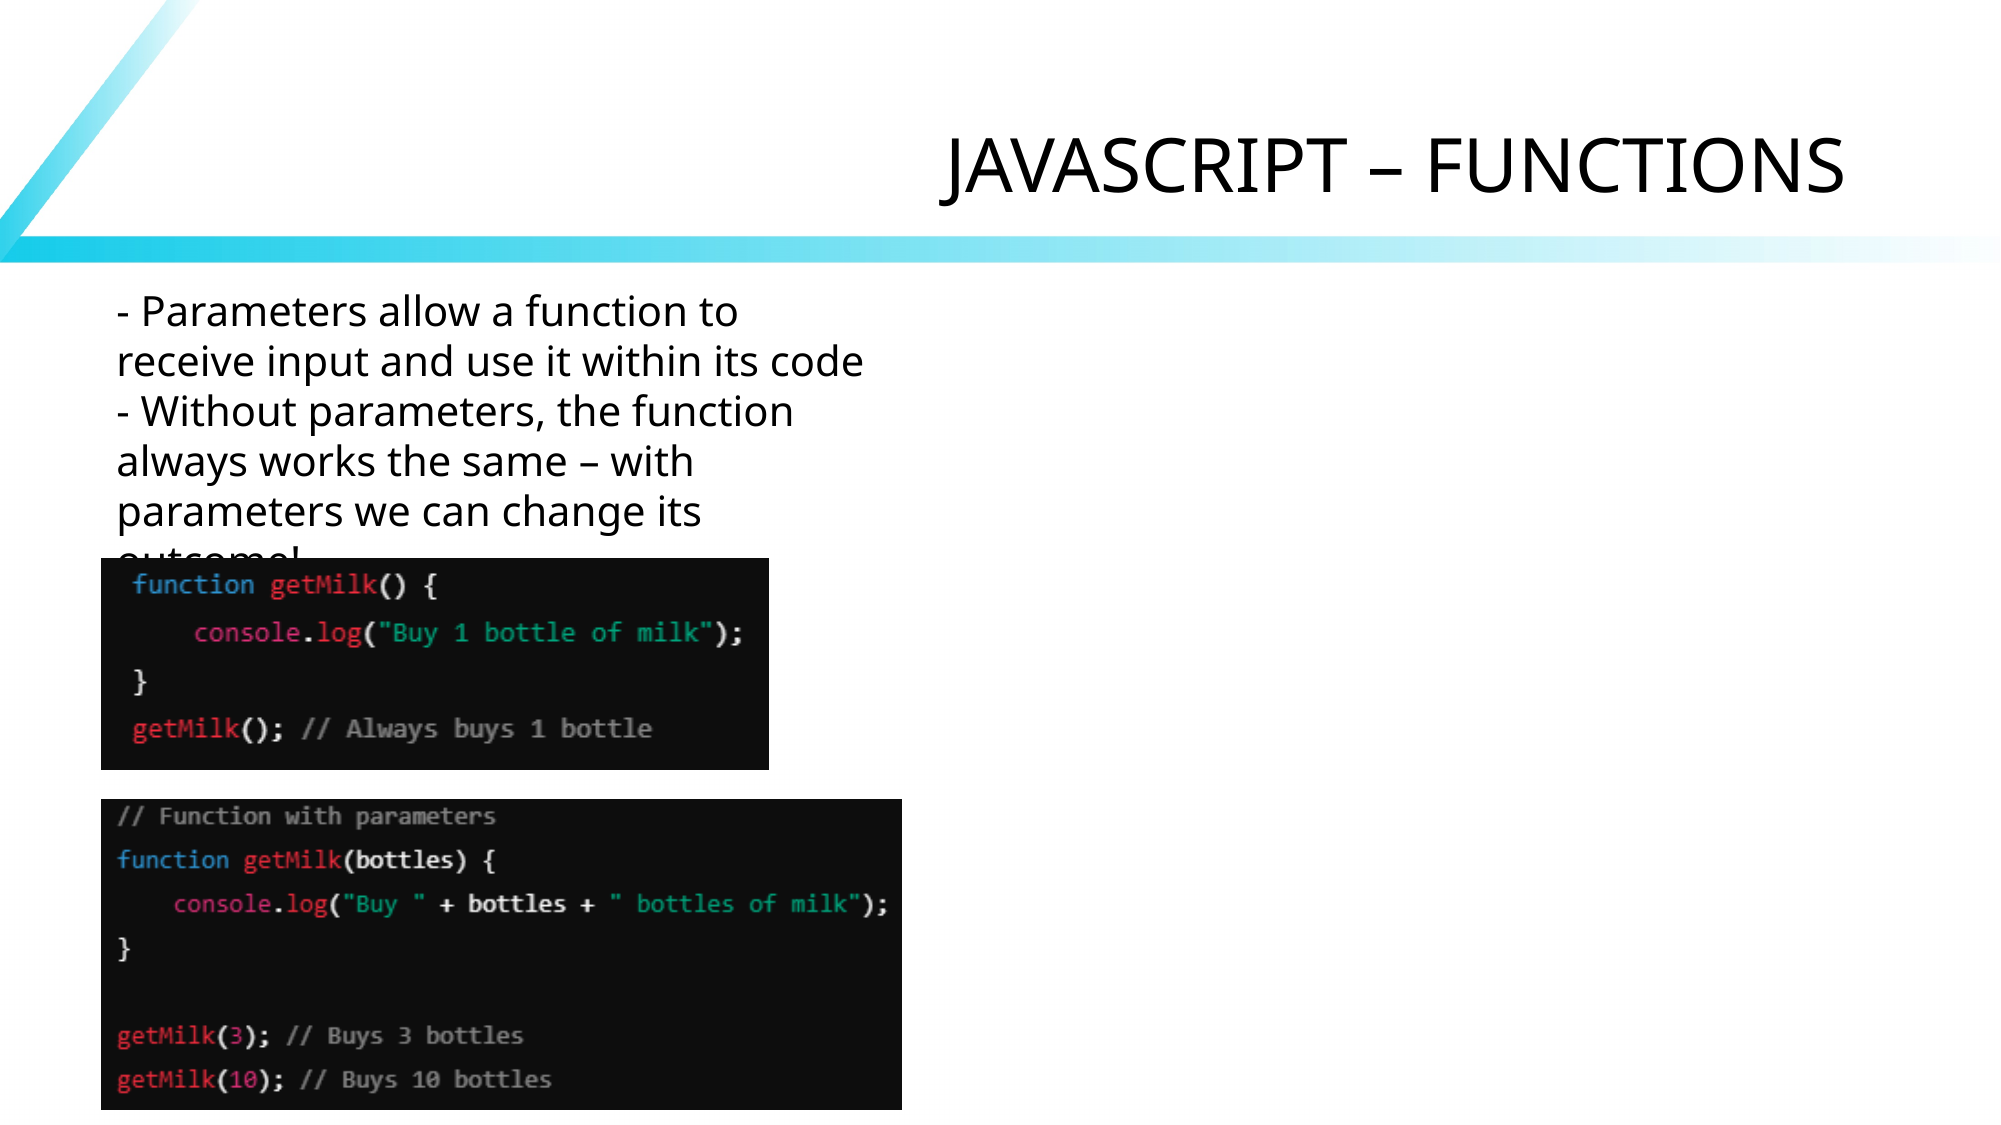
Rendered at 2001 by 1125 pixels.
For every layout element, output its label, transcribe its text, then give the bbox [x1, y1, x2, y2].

title JAVASCRIPT – FUNCTIONS [137, 59, 1863, 278]
text_box - Parameters allow a function to receive input and use it within its code - Without parameters, the function always works the same – with parameters we can change its outcome! [101, 277, 902, 593]
picture [0, 0, 2000, 1125]
